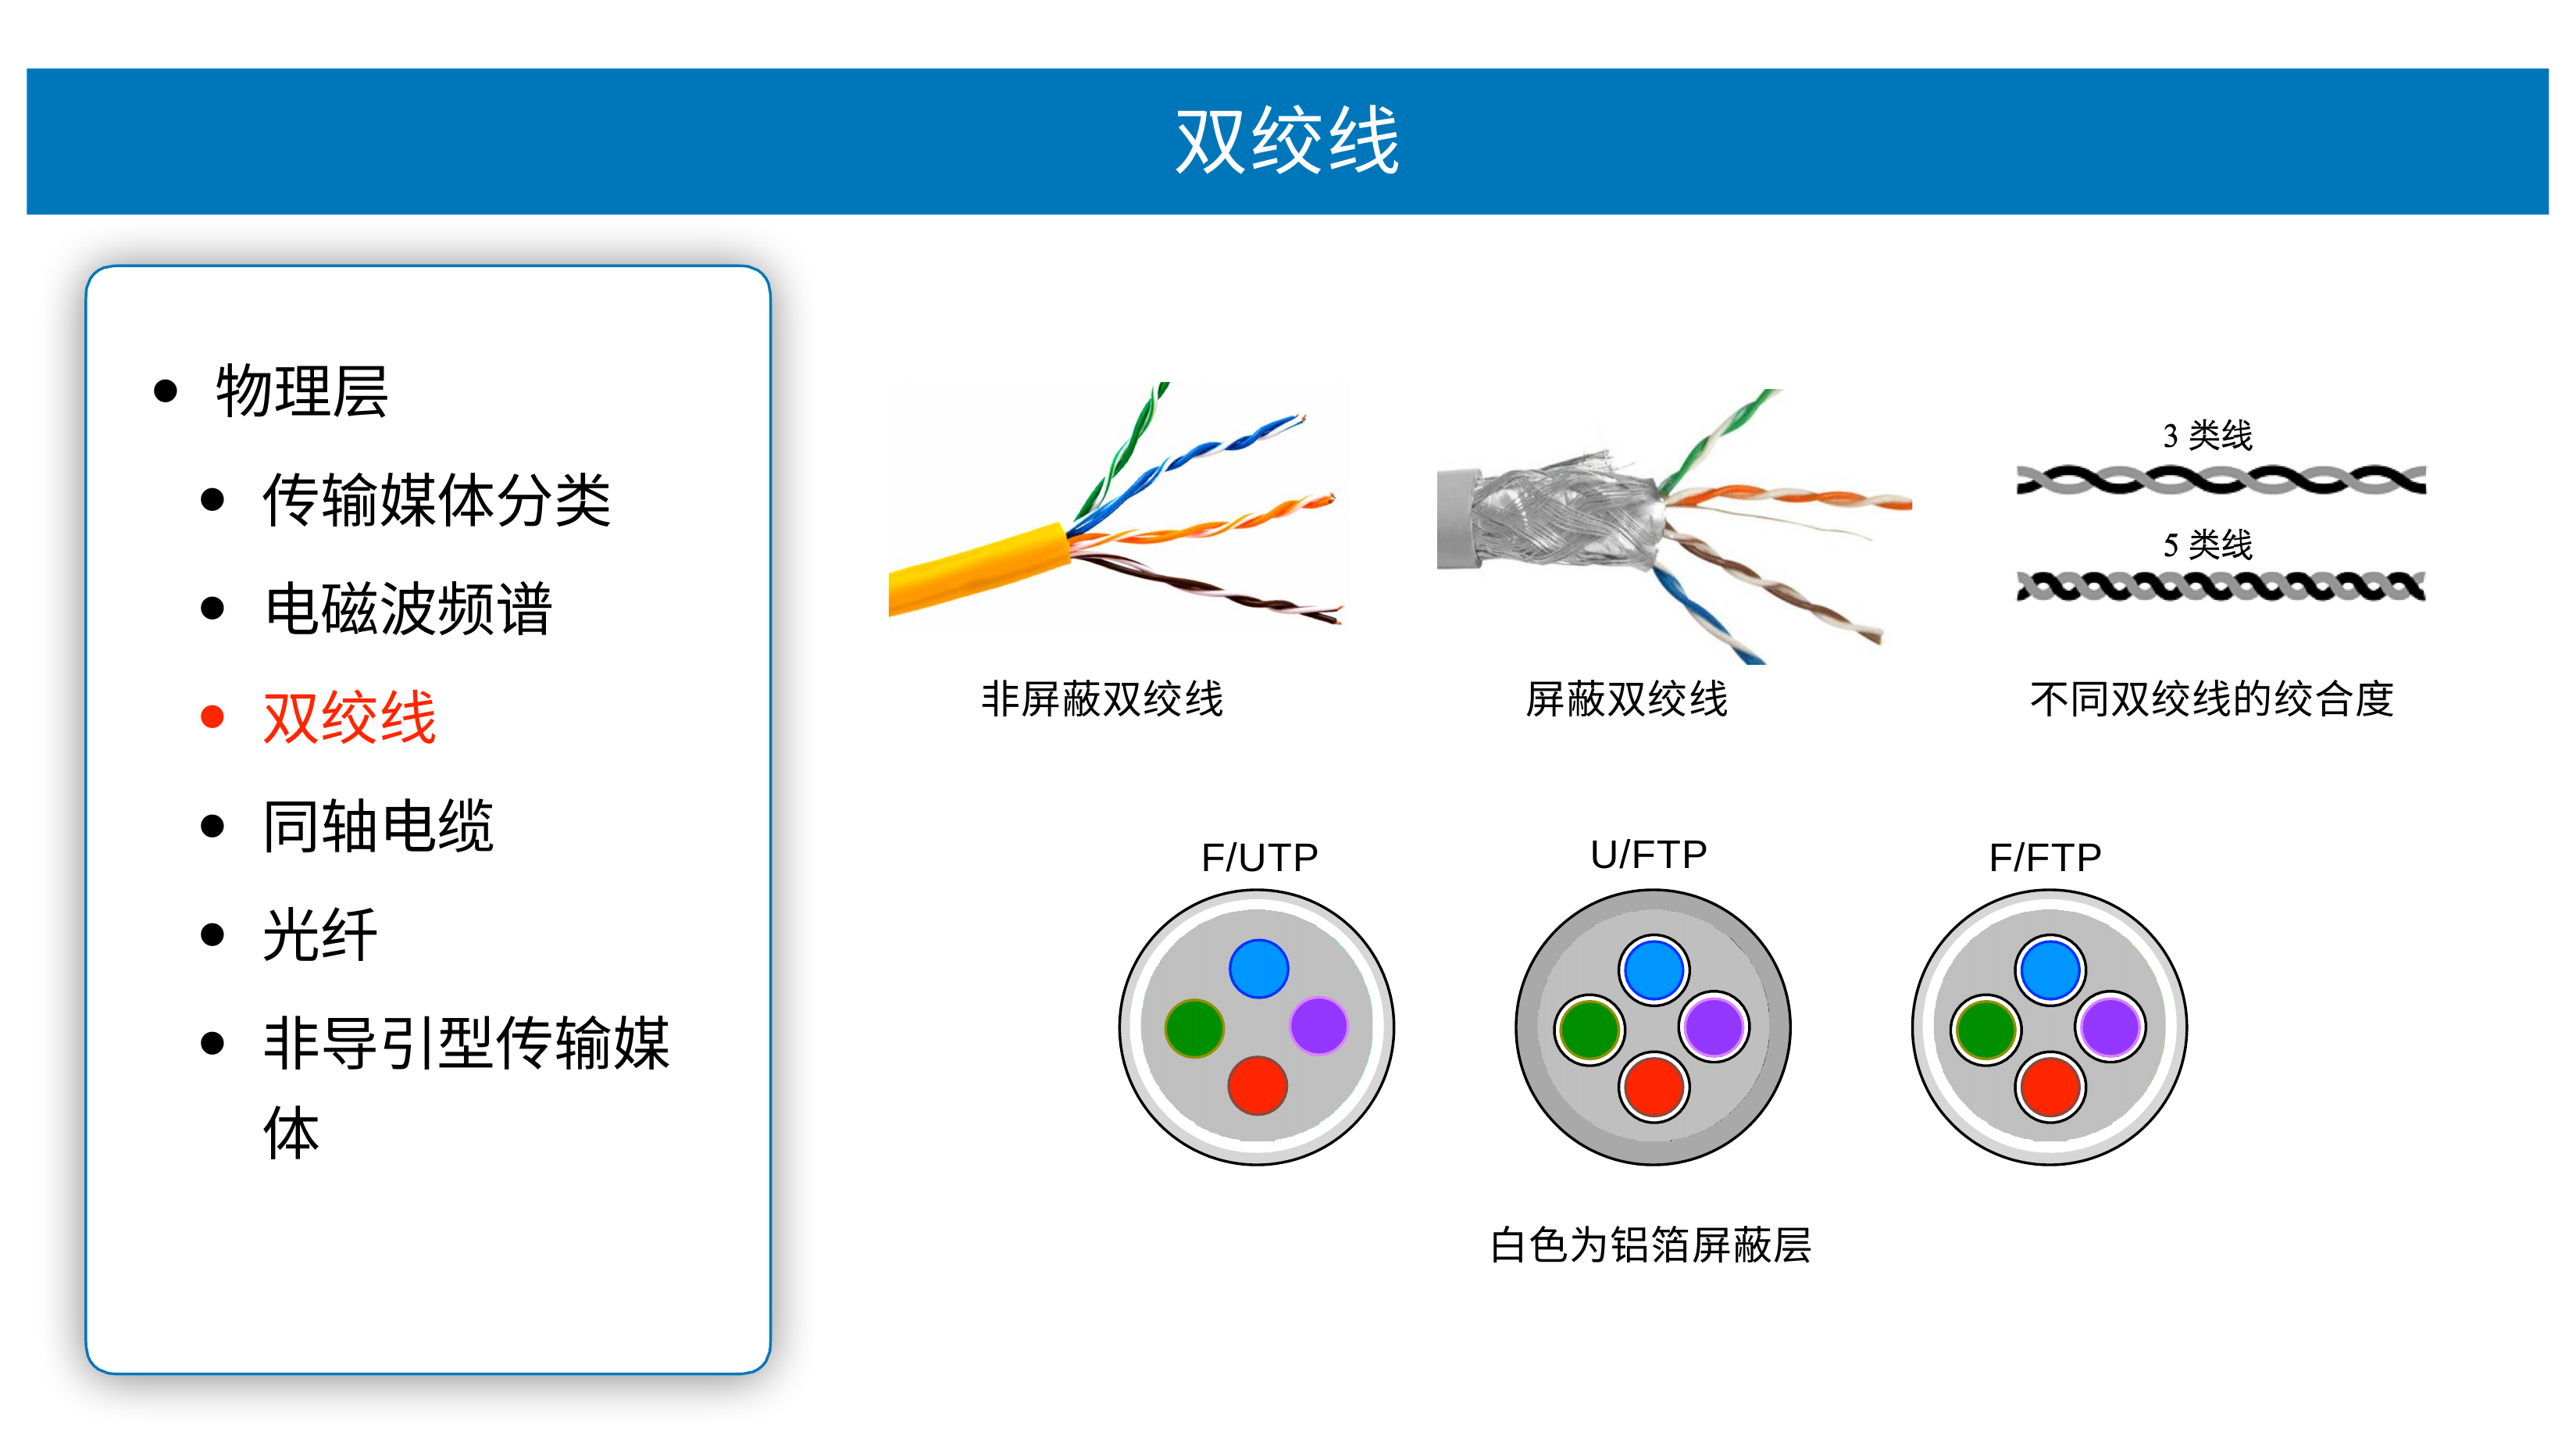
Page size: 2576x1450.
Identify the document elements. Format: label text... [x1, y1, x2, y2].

text_box [1743, 1006, 1750, 1047]
text_box [2057, 941, 2080, 967]
text_box [1972, 1141, 2127, 1166]
text_box [1208, 898, 1305, 909]
text_box [2031, 1000, 2071, 1006]
text_box [1991, 1032, 2016, 1059]
text_box [889, 382, 1350, 632]
text_box [2080, 950, 2086, 991]
text_box [1683, 1066, 1690, 1108]
text_box [2089, 991, 2132, 998]
text_box [2015, 950, 2021, 991]
text_box [34, 217, 822, 1428]
text_box [1957, 1001, 1983, 1027]
text_box [1569, 1059, 1611, 1066]
text_box [1260, 972, 1289, 998]
text_box [1229, 971, 1258, 998]
text_box [1661, 941, 1683, 964]
text_box [2080, 1067, 2086, 1108]
text_box [1618, 949, 1625, 991]
text_box [2112, 1031, 2140, 1057]
text_box [1989, 1001, 2016, 1028]
text_box [1693, 991, 1736, 998]
text_box [1659, 1094, 1683, 1116]
text_box [1594, 1036, 1619, 1059]
text_box F/FTP [1986, 829, 2107, 880]
text_box [1957, 1001, 2016, 1059]
text_box [1265, 940, 1289, 966]
text_box [2021, 941, 2044, 966]
text_box [1625, 941, 1648, 963]
text_box [1933, 909, 2166, 1141]
text_box [1165, 1035, 1189, 1058]
text_box [1229, 1056, 1287, 1115]
text_box [2029, 934, 2071, 941]
text_box [1561, 1037, 1585, 1059]
text_box [27, 68, 2549, 215]
text_box [1657, 1058, 1683, 1081]
text_box [85, 266, 771, 1374]
text_box [1625, 1094, 1649, 1116]
text_box [1229, 1092, 1252, 1115]
text_box [1140, 909, 1373, 1141]
text_box [1980, 889, 2119, 909]
text_box [2016, 1011, 2022, 1050]
text_box U/FTP [1588, 826, 1712, 877]
text_box [1561, 1001, 1619, 1059]
text_box 屏蔽双绞线 [1524, 672, 1733, 723]
text_box [1679, 1006, 1685, 1047]
text_box [1325, 997, 1348, 1020]
text_box [1290, 997, 1314, 1021]
text_box [2166, 974, 2177, 1077]
text_box [2117, 998, 2140, 1024]
text_box [2081, 998, 2104, 1026]
text_box [1229, 940, 1253, 967]
text_box [1950, 1010, 1957, 1050]
text_box [1696, 1057, 1732, 1062]
text_box [1264, 1091, 1287, 1115]
text_box [1229, 1056, 1257, 1079]
text_box [2021, 941, 2080, 999]
text_box 物理层 传输媒体分类 电磁波频谱 双绞线 同轴电缆 光纤 ⾮导引型传输媒 体 [149, 345, 673, 1167]
text_box [1635, 1000, 1674, 1006]
text_box [1129, 975, 1140, 1077]
text_box [1996, 1141, 2103, 1153]
text_box [1554, 1009, 1561, 1051]
text_box [2021, 1058, 2049, 1083]
text_box [1229, 940, 1289, 998]
text_box [1179, 1141, 1334, 1166]
text_box [1625, 977, 1683, 1000]
text_box [2075, 1007, 2081, 1047]
text_box ⽩⾊为铝箔屏蔽层 [1486, 1218, 1819, 1268]
text_box [1561, 1001, 1587, 1023]
text_box [1634, 1052, 1675, 1058]
text_box [1957, 1034, 1982, 1059]
text_box [2001, 898, 2098, 909]
text_box [2081, 998, 2140, 1057]
text_box [2030, 1116, 2071, 1123]
text_box [1537, 909, 1770, 1141]
text_box [1576, 1141, 1730, 1166]
text_box [1322, 1033, 1348, 1055]
text_box [1619, 1010, 1625, 1051]
text_box [1187, 889, 1326, 909]
text_box [1715, 1034, 1743, 1057]
text_box [2021, 973, 2080, 1000]
text_box [1965, 1059, 2007, 1066]
text_box [2015, 1066, 2021, 1108]
text_box [1922, 975, 1933, 1077]
text_box [2166, 954, 2187, 1101]
text_box [1201, 1035, 1224, 1058]
text_box [1593, 1001, 1619, 1025]
text_box [1373, 954, 1394, 1101]
text_box [1204, 1141, 1310, 1153]
title 双绞线 [1172, 91, 1406, 336]
text_box [1685, 998, 1743, 1057]
text_box [1259, 1056, 1287, 1080]
text_box [2056, 1090, 2080, 1116]
text_box [1437, 389, 1913, 665]
text_box [2053, 1058, 2080, 1084]
text_box [1685, 998, 1708, 1022]
text_box [1583, 889, 1723, 909]
text_box [2030, 1052, 2071, 1058]
text_box [1618, 1066, 1625, 1109]
text_box [2021, 1092, 2046, 1116]
text_box [1119, 954, 1140, 1101]
text_box [2140, 1007, 2146, 1047]
text_box F/UTP [1199, 829, 1323, 880]
text_box [1683, 949, 1690, 991]
text_box [1770, 955, 1791, 1100]
text_box [1165, 999, 1224, 1058]
text_box [1290, 1031, 1317, 1055]
text_box [1633, 1116, 1675, 1123]
text_box [2081, 1029, 2109, 1057]
text_box 不同双绞线的绞合度 [2028, 672, 2401, 723]
text_box [1569, 995, 1610, 1001]
text_box ⾮屏蔽双绞线 [979, 672, 1229, 723]
text_box [1373, 974, 1384, 1077]
text_box [1625, 1058, 1652, 1080]
text_box [1912, 954, 1933, 1101]
text_box [1720, 998, 1743, 1021]
text_box [1685, 1034, 1713, 1057]
text_box [1516, 954, 1537, 1101]
text_box [1625, 941, 1683, 999]
text_box [1290, 997, 1349, 1055]
text_box [2021, 1058, 2080, 1116]
text_box [1633, 934, 1675, 941]
text_box [1165, 999, 1193, 1023]
text_box [1966, 995, 2007, 1001]
text_box [1197, 999, 1224, 1023]
text_box [2092, 1057, 2129, 1062]
text_box [1625, 1058, 1683, 1116]
text_box [2014, 419, 2428, 605]
